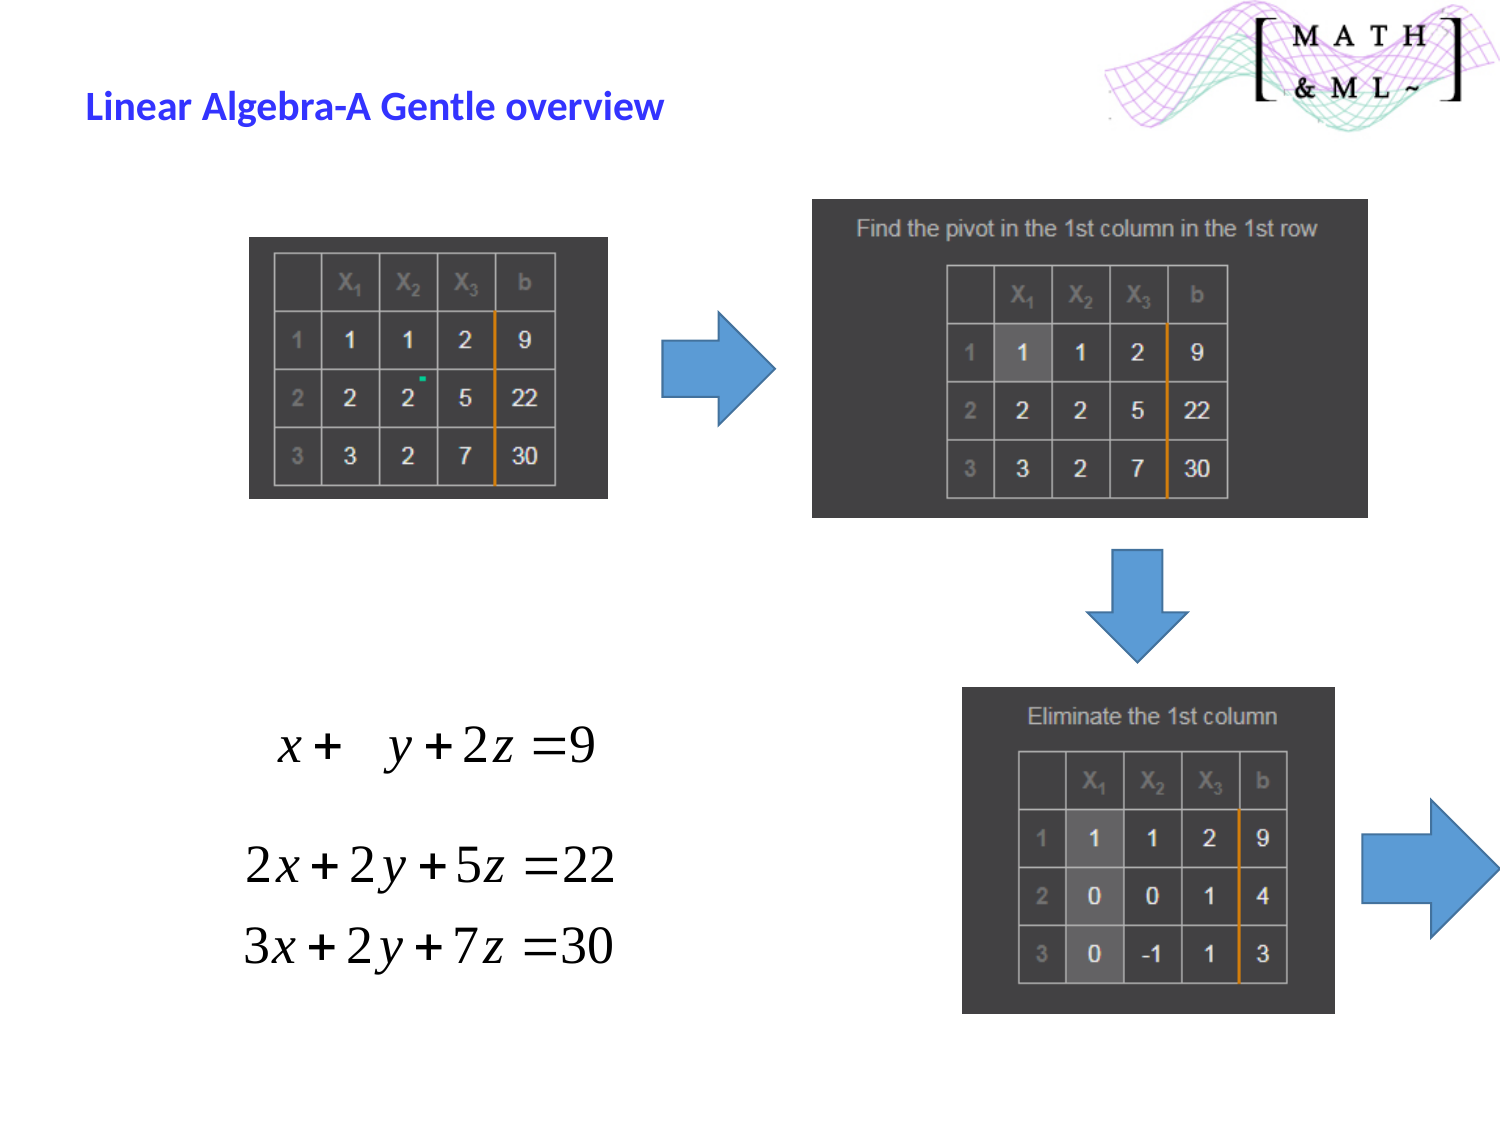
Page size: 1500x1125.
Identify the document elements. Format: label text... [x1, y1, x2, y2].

text_box Linear Algebra-A Gentle overview [70, 70, 690, 136]
title Matrices to solve the system [103, 59, 1397, 278]
text_box [1361, 797, 1500, 940]
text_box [237, 674, 625, 986]
picture [0, 0, 1500, 1125]
text_box [661, 310, 777, 428]
text_box [1085, 548, 1190, 664]
